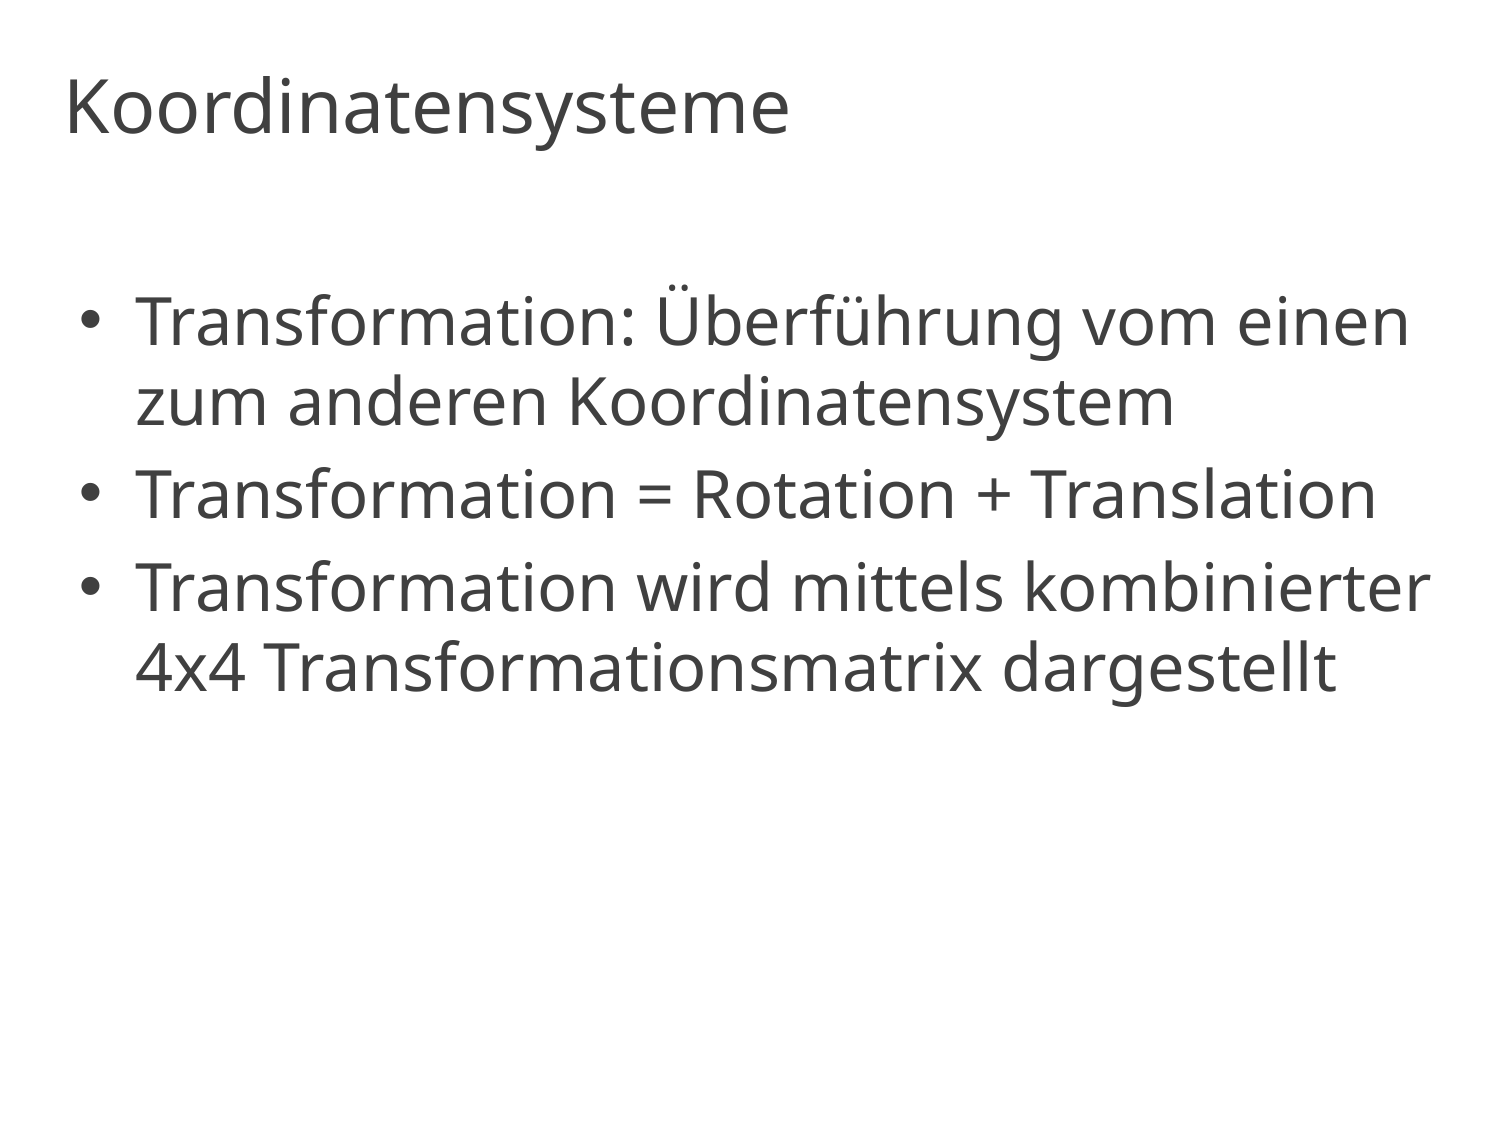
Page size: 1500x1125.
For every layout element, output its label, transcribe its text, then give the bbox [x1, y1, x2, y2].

list Transformation: Überführung vom einen zum anderen Koordinatensystem Transformation = Rotation + Translation Transformation wird mittels kombinierter 4x4 Transformationsmatrix dargestellt [63, 270, 1453, 1015]
title Koordinatensysteme [63, 59, 1453, 247]
